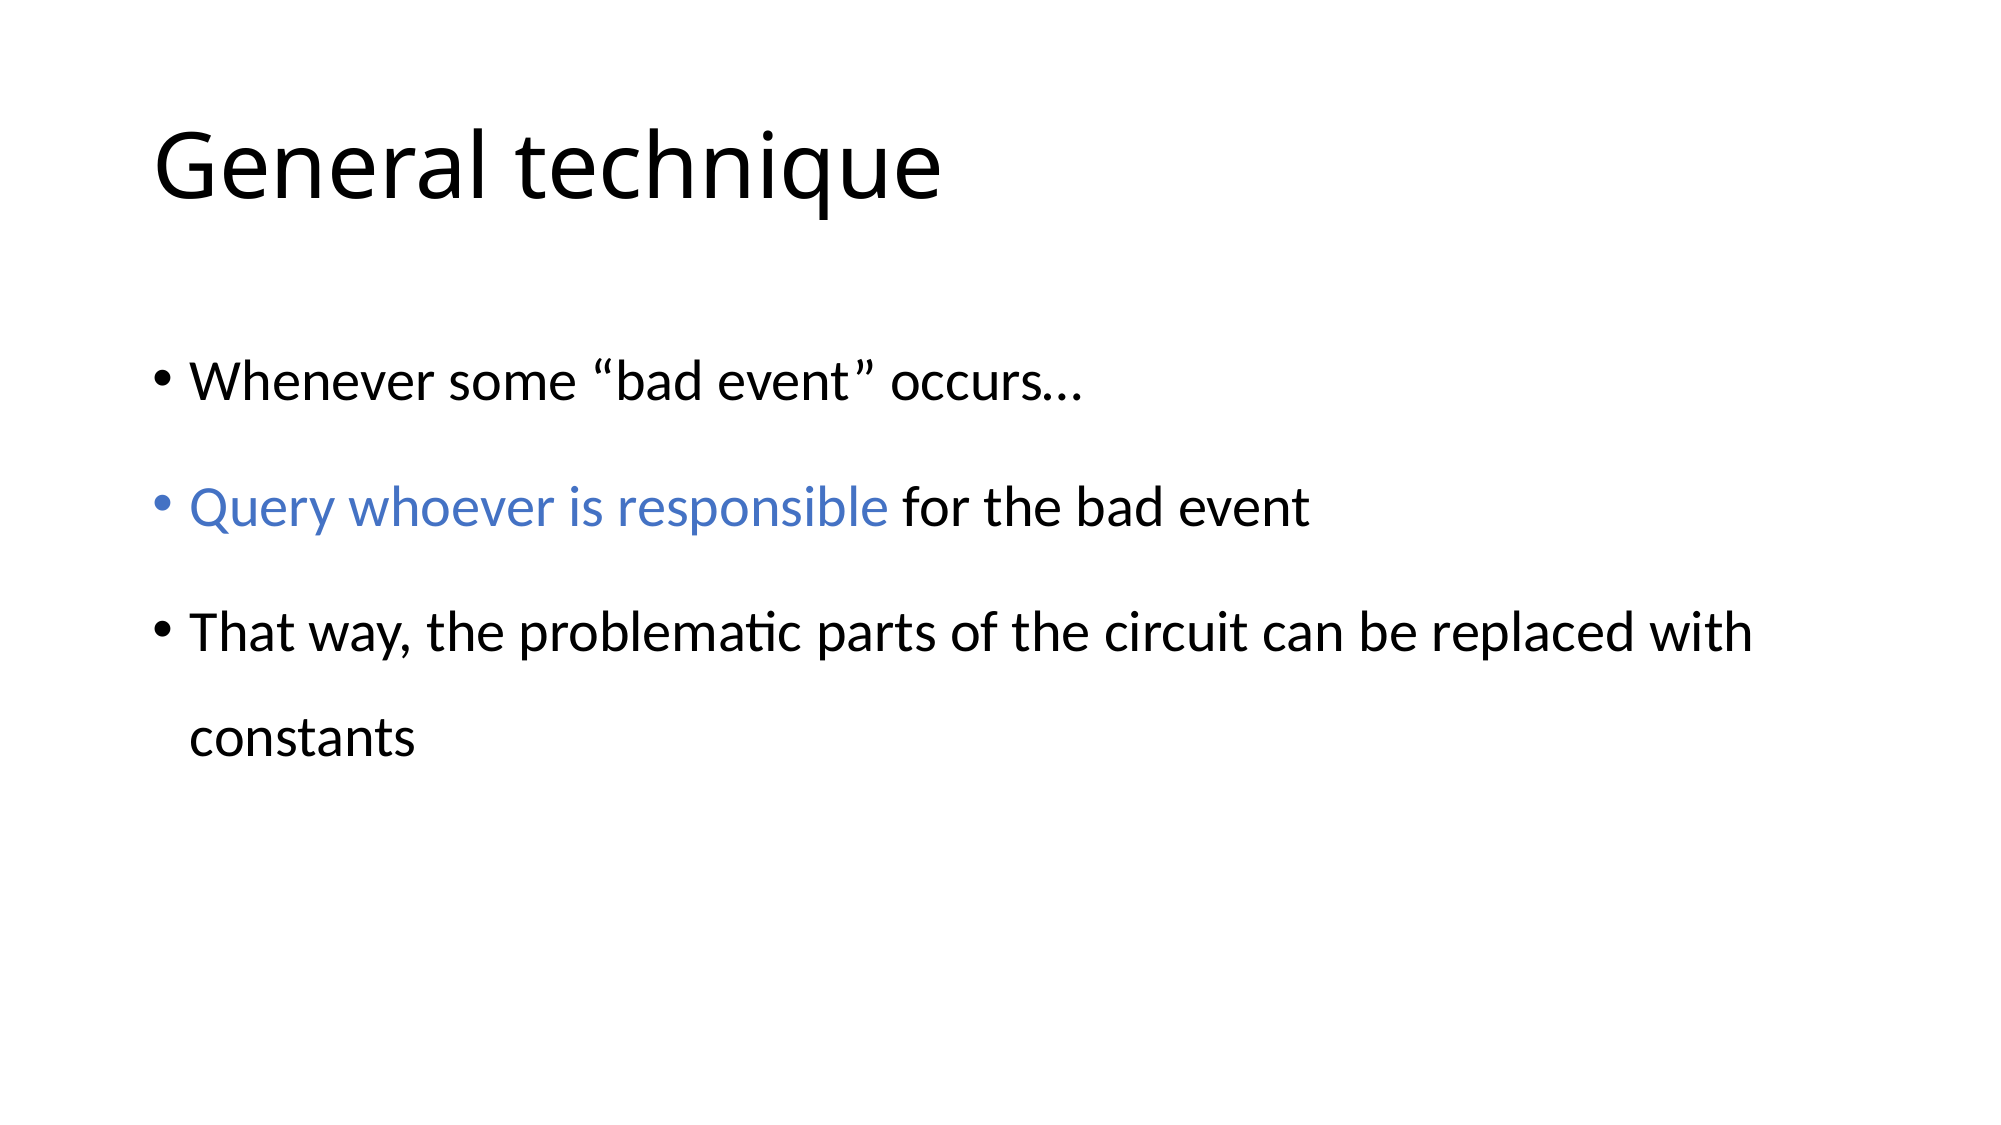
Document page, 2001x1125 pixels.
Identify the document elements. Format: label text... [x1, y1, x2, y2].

list Whenever some “bad event” occurs… Query whoever is responsible for the bad event That way, the problematic parts of the circuit can be replaced with constants [137, 299, 1863, 1014]
title General technique [137, 59, 1863, 278]
